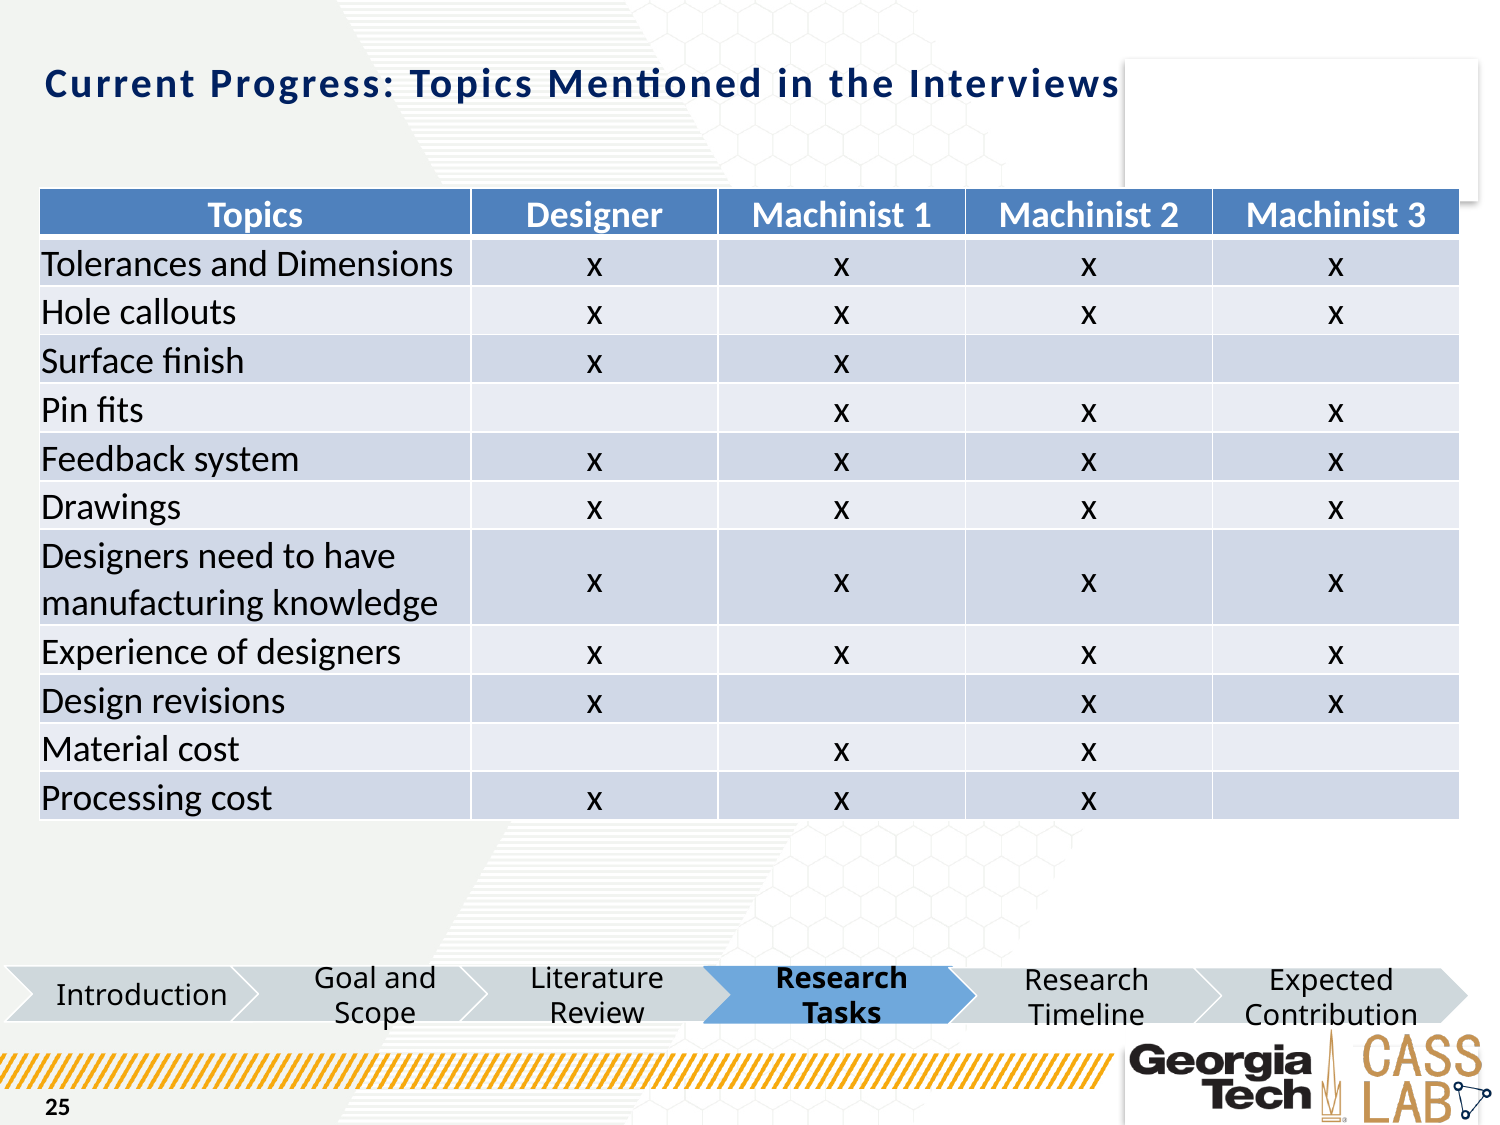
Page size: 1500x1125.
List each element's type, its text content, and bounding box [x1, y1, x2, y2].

title Current Progress: Topics Mentioned in the Interviews [0, 0, 1325, 163]
table_cell x [719, 530, 965, 624]
table_cell x [966, 384, 1212, 431]
table_cell x [472, 287, 717, 334]
table_cell [1213, 772, 1459, 819]
table_cell Material cost [40, 724, 470, 770]
table_cell x [1213, 675, 1459, 722]
table_cell x [472, 240, 717, 285]
table_cell x [472, 482, 717, 528]
table_cell x [966, 772, 1212, 819]
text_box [4, 965, 1470, 1025]
table_cell x [719, 240, 965, 285]
table_cell x [966, 724, 1212, 770]
table_header Topics [40, 189, 470, 234]
table_header Designer [472, 189, 717, 234]
table_cell [1213, 724, 1459, 770]
table_cell Processing cost [40, 772, 470, 819]
table_cell Designers need to have manufacturing knowledge [40, 530, 470, 624]
table_cell x [966, 530, 1212, 624]
table_cell x [1213, 530, 1459, 624]
table_cell [472, 384, 717, 431]
table_cell [1213, 335, 1459, 382]
table_header Machinist 3 [1213, 189, 1459, 234]
table_cell Surface finish [40, 335, 470, 382]
table_cell x [719, 724, 965, 770]
table_cell x [472, 335, 717, 382]
table_cell Drawings [40, 482, 470, 528]
table_cell x [719, 482, 965, 528]
table_cell x [719, 287, 965, 334]
table_cell x [719, 433, 965, 480]
table_cell x [966, 433, 1212, 480]
table_cell x [966, 675, 1212, 722]
table_cell x [1213, 384, 1459, 431]
table_cell x [472, 772, 717, 819]
table_cell Pin fits [40, 384, 470, 431]
table_cell x [1213, 240, 1459, 285]
table_cell [719, 675, 965, 722]
table_cell Feedback system [40, 433, 470, 480]
table_header Machinist 2 [966, 189, 1212, 234]
table_cell [472, 724, 717, 770]
table_cell x [719, 335, 965, 382]
table_cell x [1213, 287, 1459, 334]
table_cell Tolerances and Dimensions [40, 240, 470, 285]
table_cell Design revisions [40, 675, 470, 722]
table_cell Experience of designers [40, 626, 470, 673]
table_cell x [966, 240, 1212, 285]
table_header Machinist 1 [719, 189, 965, 234]
table_cell x [719, 772, 965, 819]
table_cell x [1213, 433, 1459, 480]
table_cell [966, 335, 1212, 382]
table_cell x [472, 530, 717, 624]
table_cell x [966, 626, 1212, 673]
table_cell x [966, 287, 1212, 334]
table_cell x [472, 675, 717, 722]
table_cell Hole callouts [40, 287, 470, 334]
picture [0, 0, 1500, 1125]
table_cell x [966, 482, 1212, 528]
table_cell x [719, 384, 965, 431]
table_cell x [1213, 626, 1459, 673]
table_cell x [1213, 482, 1459, 528]
table_cell x [719, 626, 965, 673]
table_cell x [472, 433, 717, 480]
table_cell x [472, 626, 717, 673]
